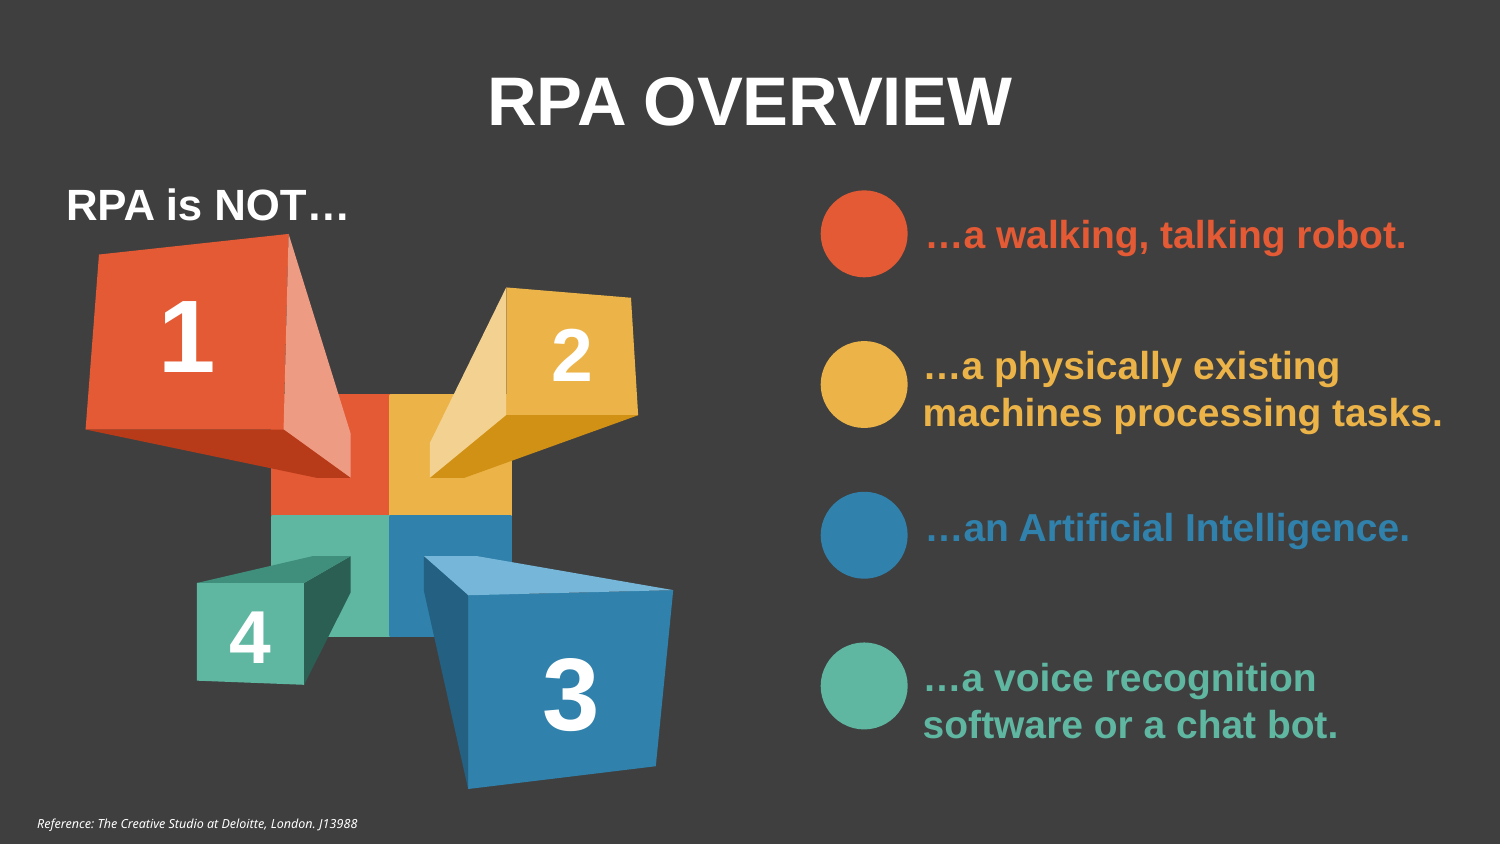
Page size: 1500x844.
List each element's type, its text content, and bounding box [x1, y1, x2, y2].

text_box [820, 642, 907, 730]
text_box RPA OVERVIEW [51, 51, 1449, 145]
text_box …a walking, talking robot. [909, 194, 1500, 289]
text_box [820, 341, 907, 428]
text_box …a voice recognition software or a chat bot. [907, 637, 1500, 753]
text_box …an Artificial Intelligence. [909, 487, 1500, 582]
text_box RPA is NOT… [51, 161, 750, 256]
text_box …a physically existing machines processing tasks. [907, 325, 1500, 440]
text_box [820, 491, 908, 579]
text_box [85, 233, 674, 790]
text_box Reference: The Creative Studio at Deloitte, London. J13988 [22, 808, 373, 839]
text_box [820, 190, 908, 278]
